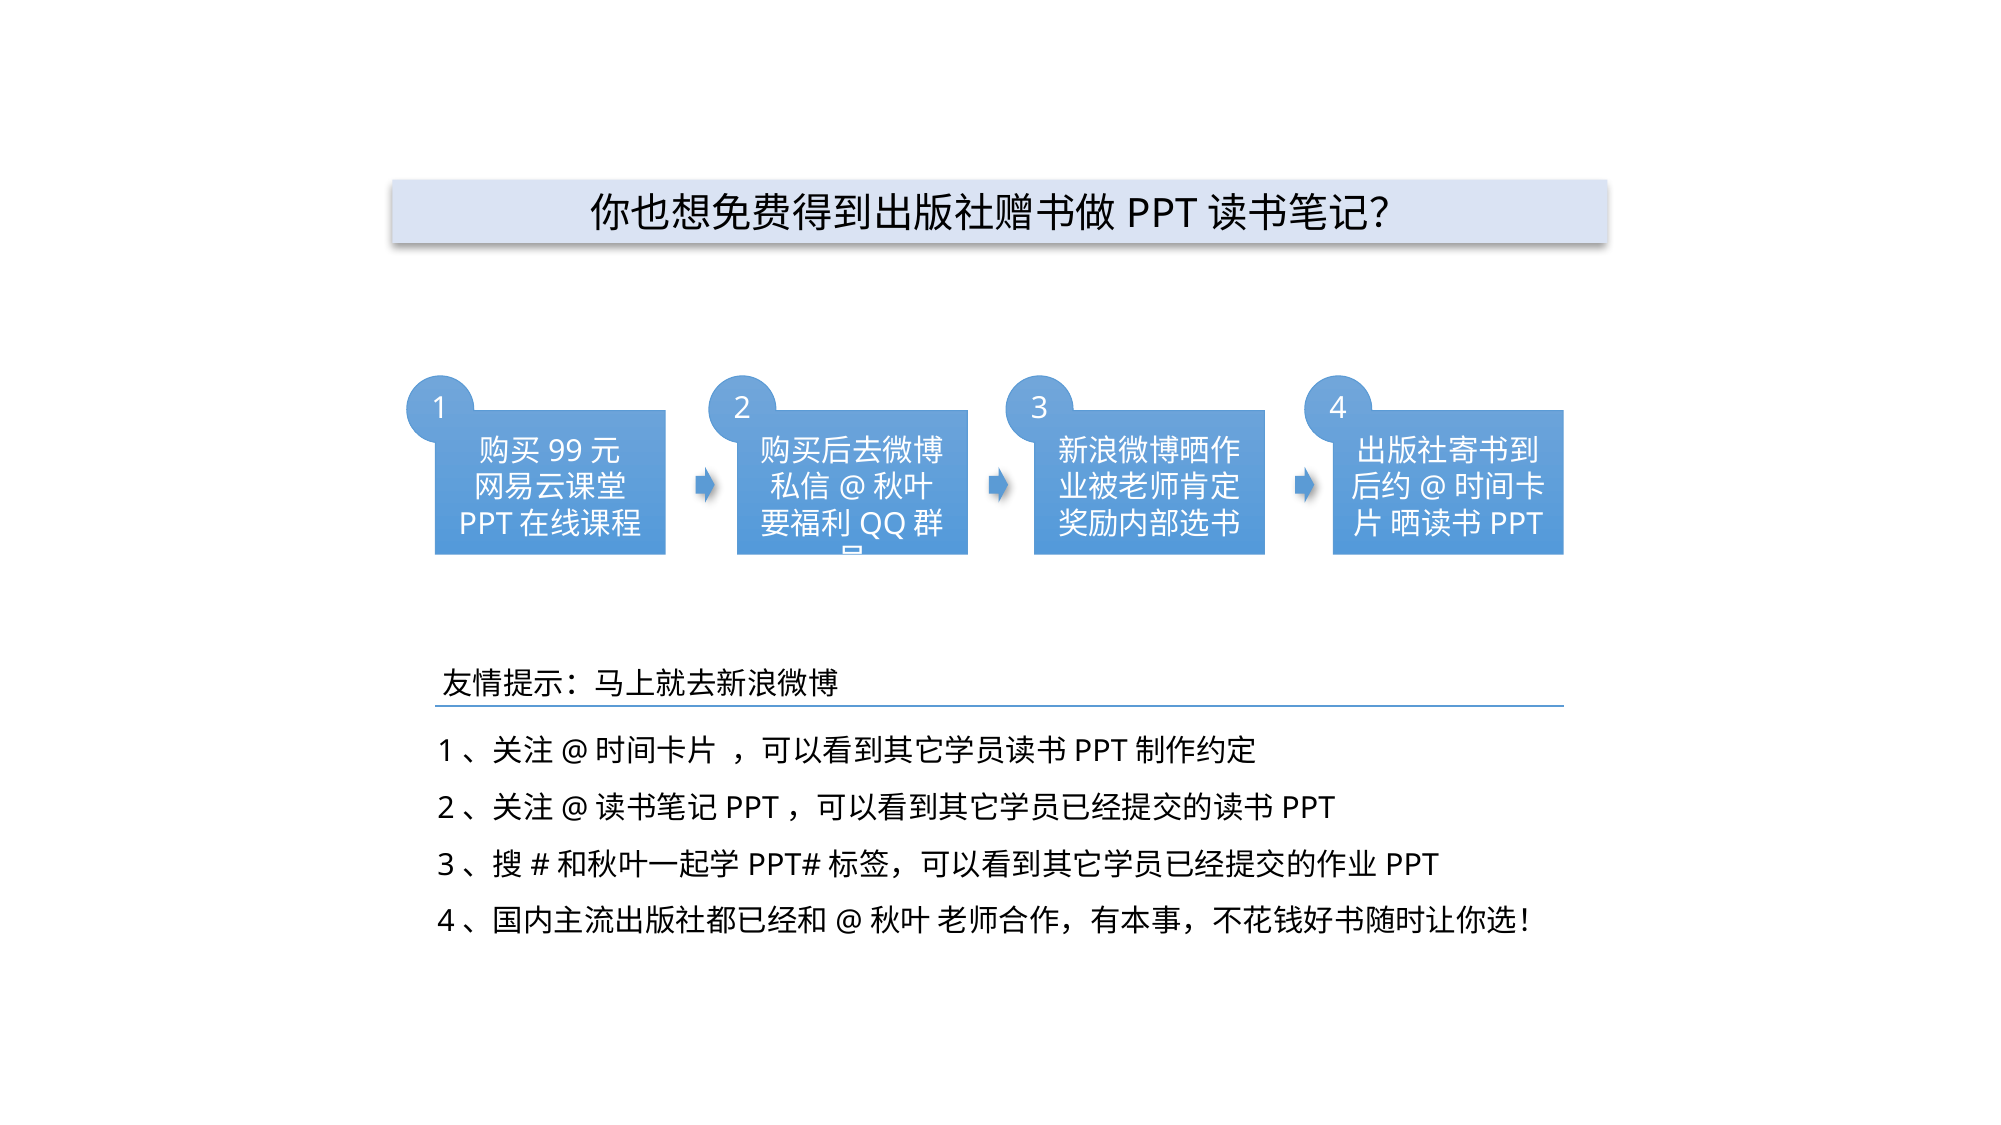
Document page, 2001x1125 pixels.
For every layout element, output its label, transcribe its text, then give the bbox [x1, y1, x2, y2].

text_box [1294, 466, 1304, 503]
text_box [694, 466, 708, 504]
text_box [406, 375, 666, 555]
text_box [987, 466, 1006, 504]
text_box 你也想免费得到出版社赠书做PPT读书笔记？ [392, 179, 1608, 243]
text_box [1006, 375, 1265, 555]
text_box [1304, 375, 1564, 555]
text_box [708, 375, 968, 586]
text_box 友情提示：马上就去新浪微博 1、关注@时间卡片 ，可以看到其它学员读书PPT制作约定 2、关注@读书笔记PPT，可以看到其它学员已经提交的读书PPT 3、搜#和秋叶一起学PPT#标签，可以看到其它学员已经提交的作业PPT 4、国内主流出版社都已经和@秋叶 老师合作，有本事，不花钱好书随时让你选！ [406, 656, 1622, 946]
